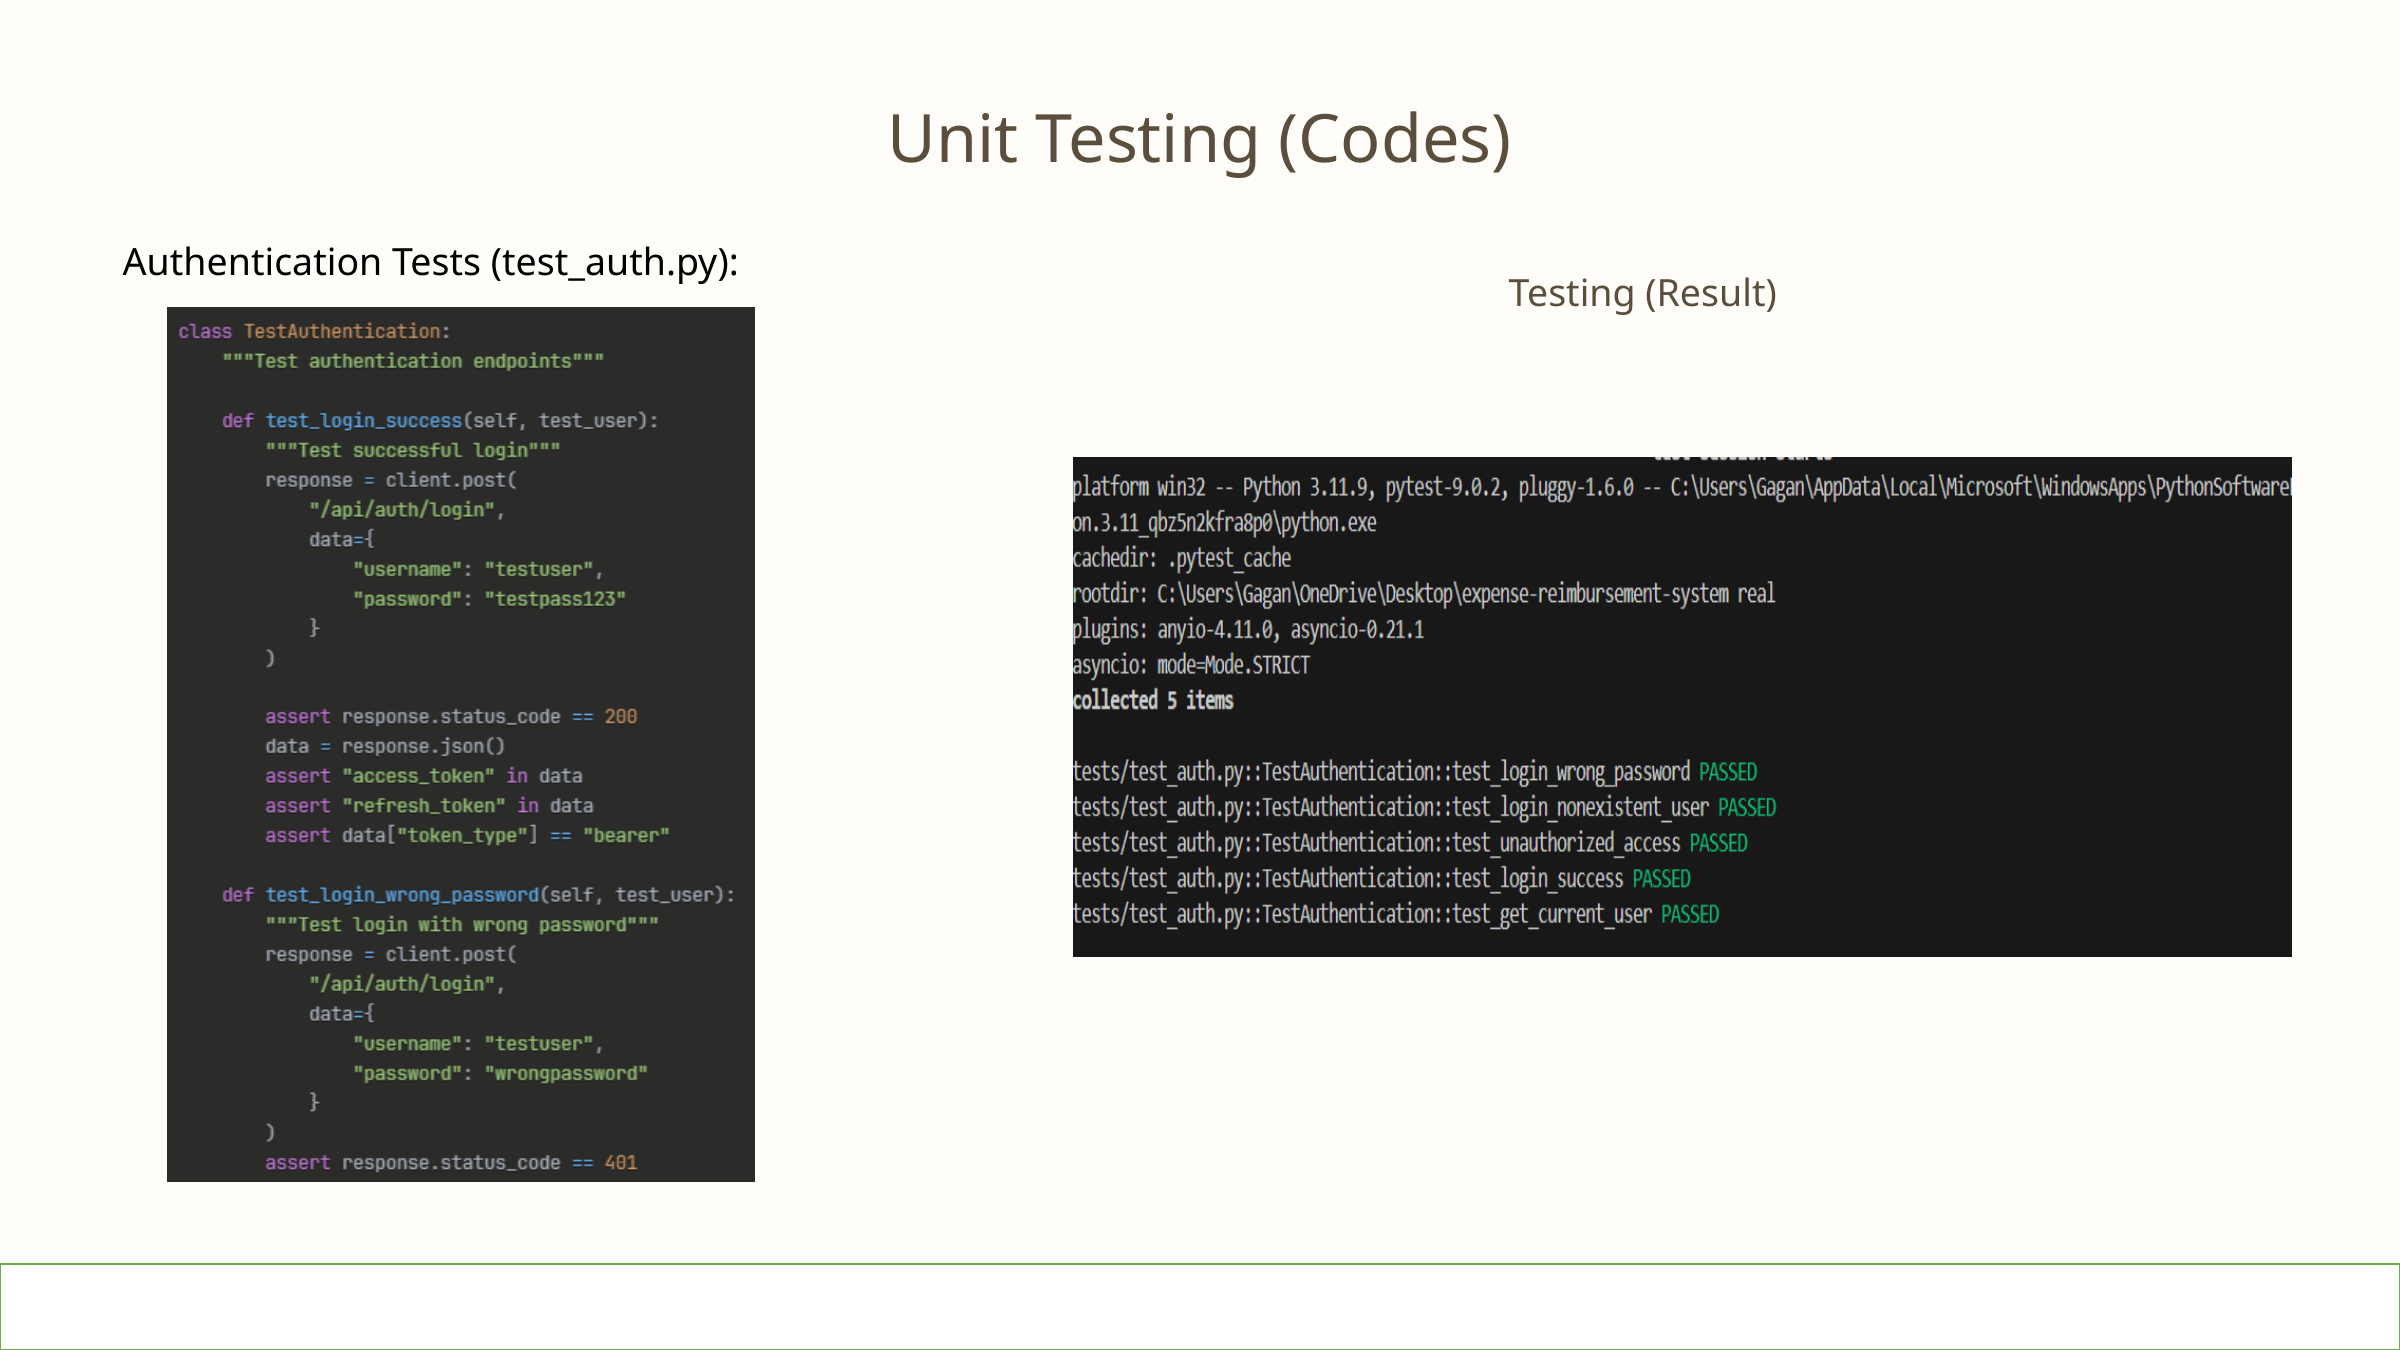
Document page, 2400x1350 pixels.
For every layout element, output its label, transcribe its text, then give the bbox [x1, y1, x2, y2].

picture [167, 307, 755, 1182]
text_box [0, 1263, 2400, 1350]
picture [1073, 457, 2293, 957]
text_box Unit Testing (Codes) [411, 64, 1988, 179]
text_box Authentication Tests (test_auth.py): [107, 230, 1018, 291]
text_box Testing (Result) [1018, 203, 2258, 317]
